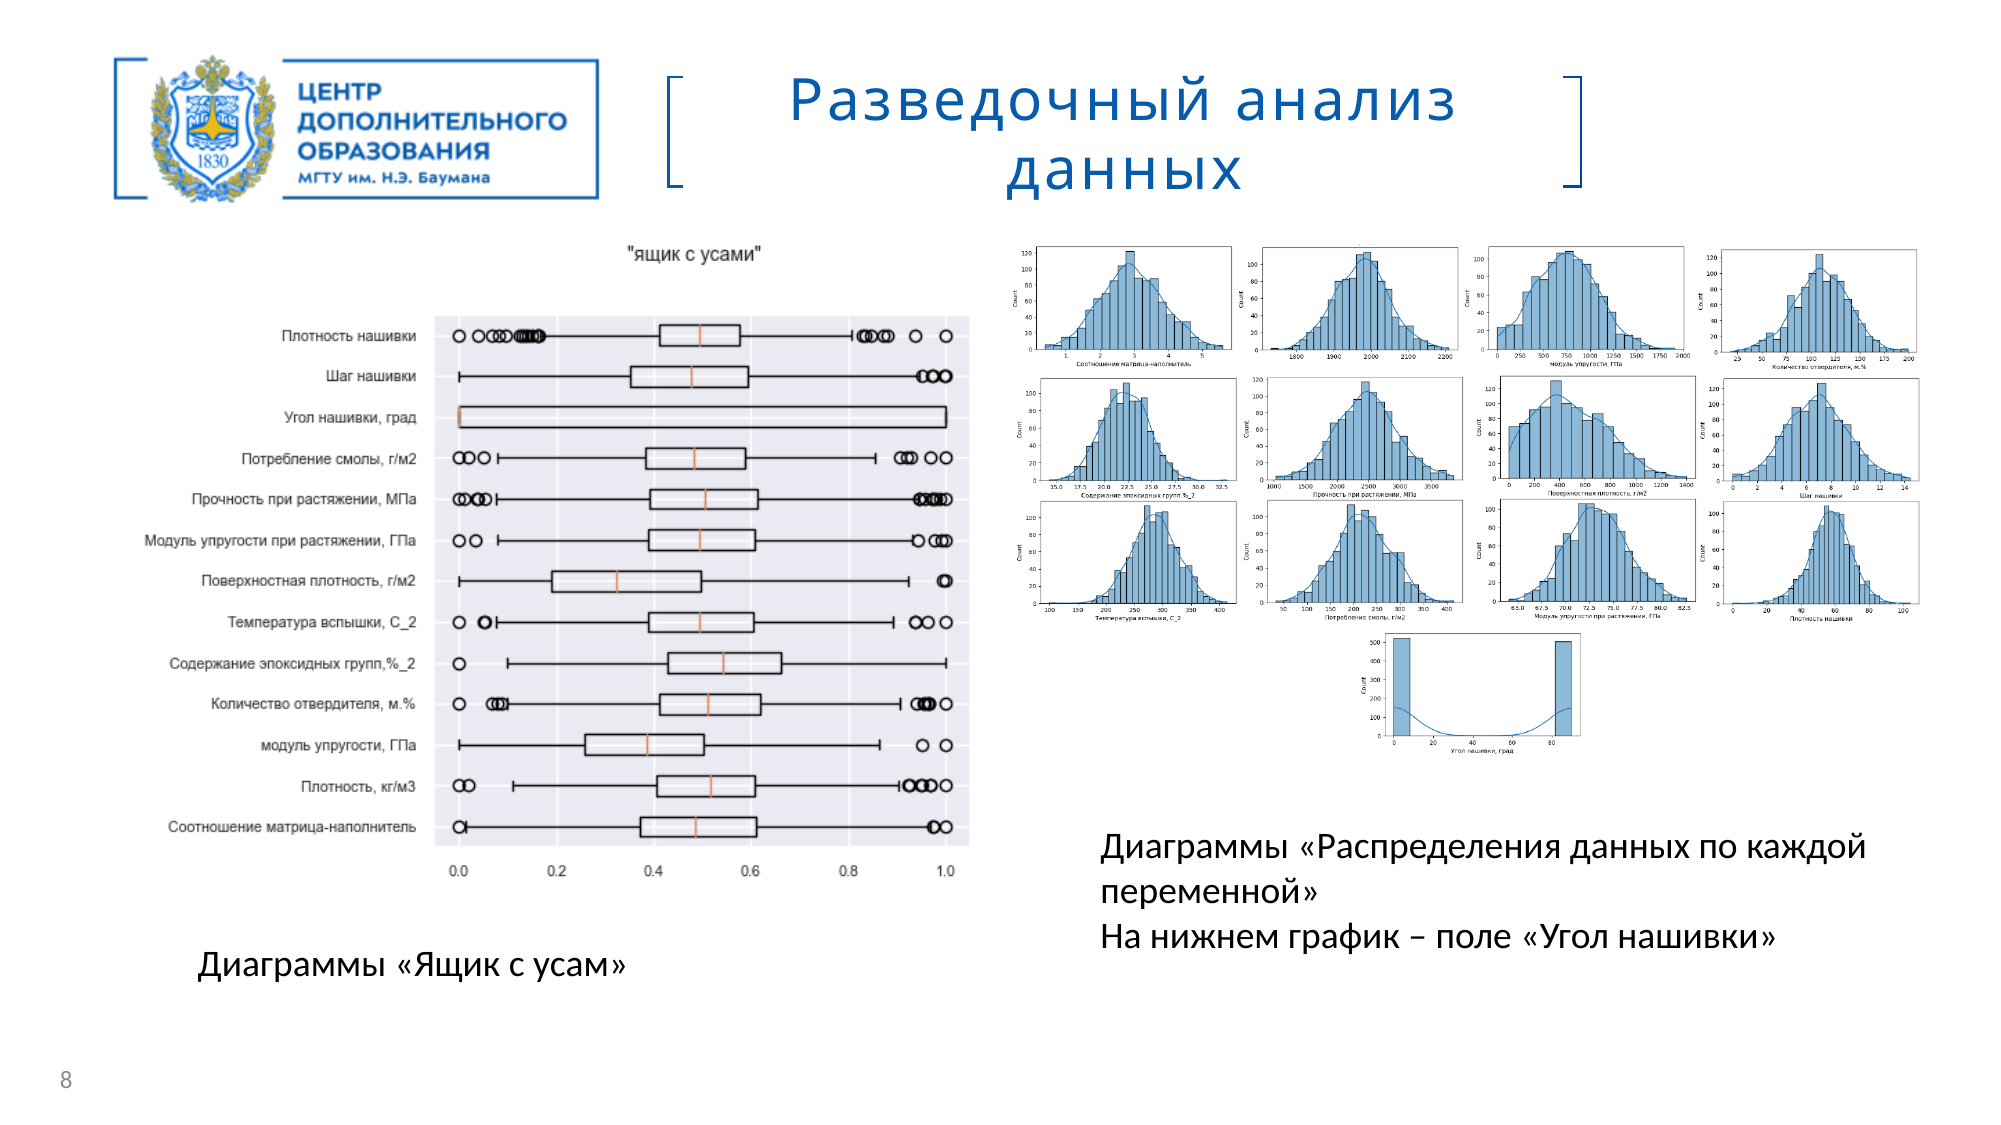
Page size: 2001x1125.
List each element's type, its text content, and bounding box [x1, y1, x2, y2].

picture [131, 232, 983, 893]
picture [1008, 242, 1949, 776]
list [51, 224, 1914, 1048]
text_box Диаграммы «Распределения данных по каждой переменной» На нижнем график – поле «Угол нашивки» [1085, 813, 1892, 964]
slide_number 8 [44, 1055, 139, 1101]
picture [97, 38, 618, 225]
text_box Диаграммы «Ящик с усам» [183, 931, 644, 992]
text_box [668, 76, 1582, 187]
